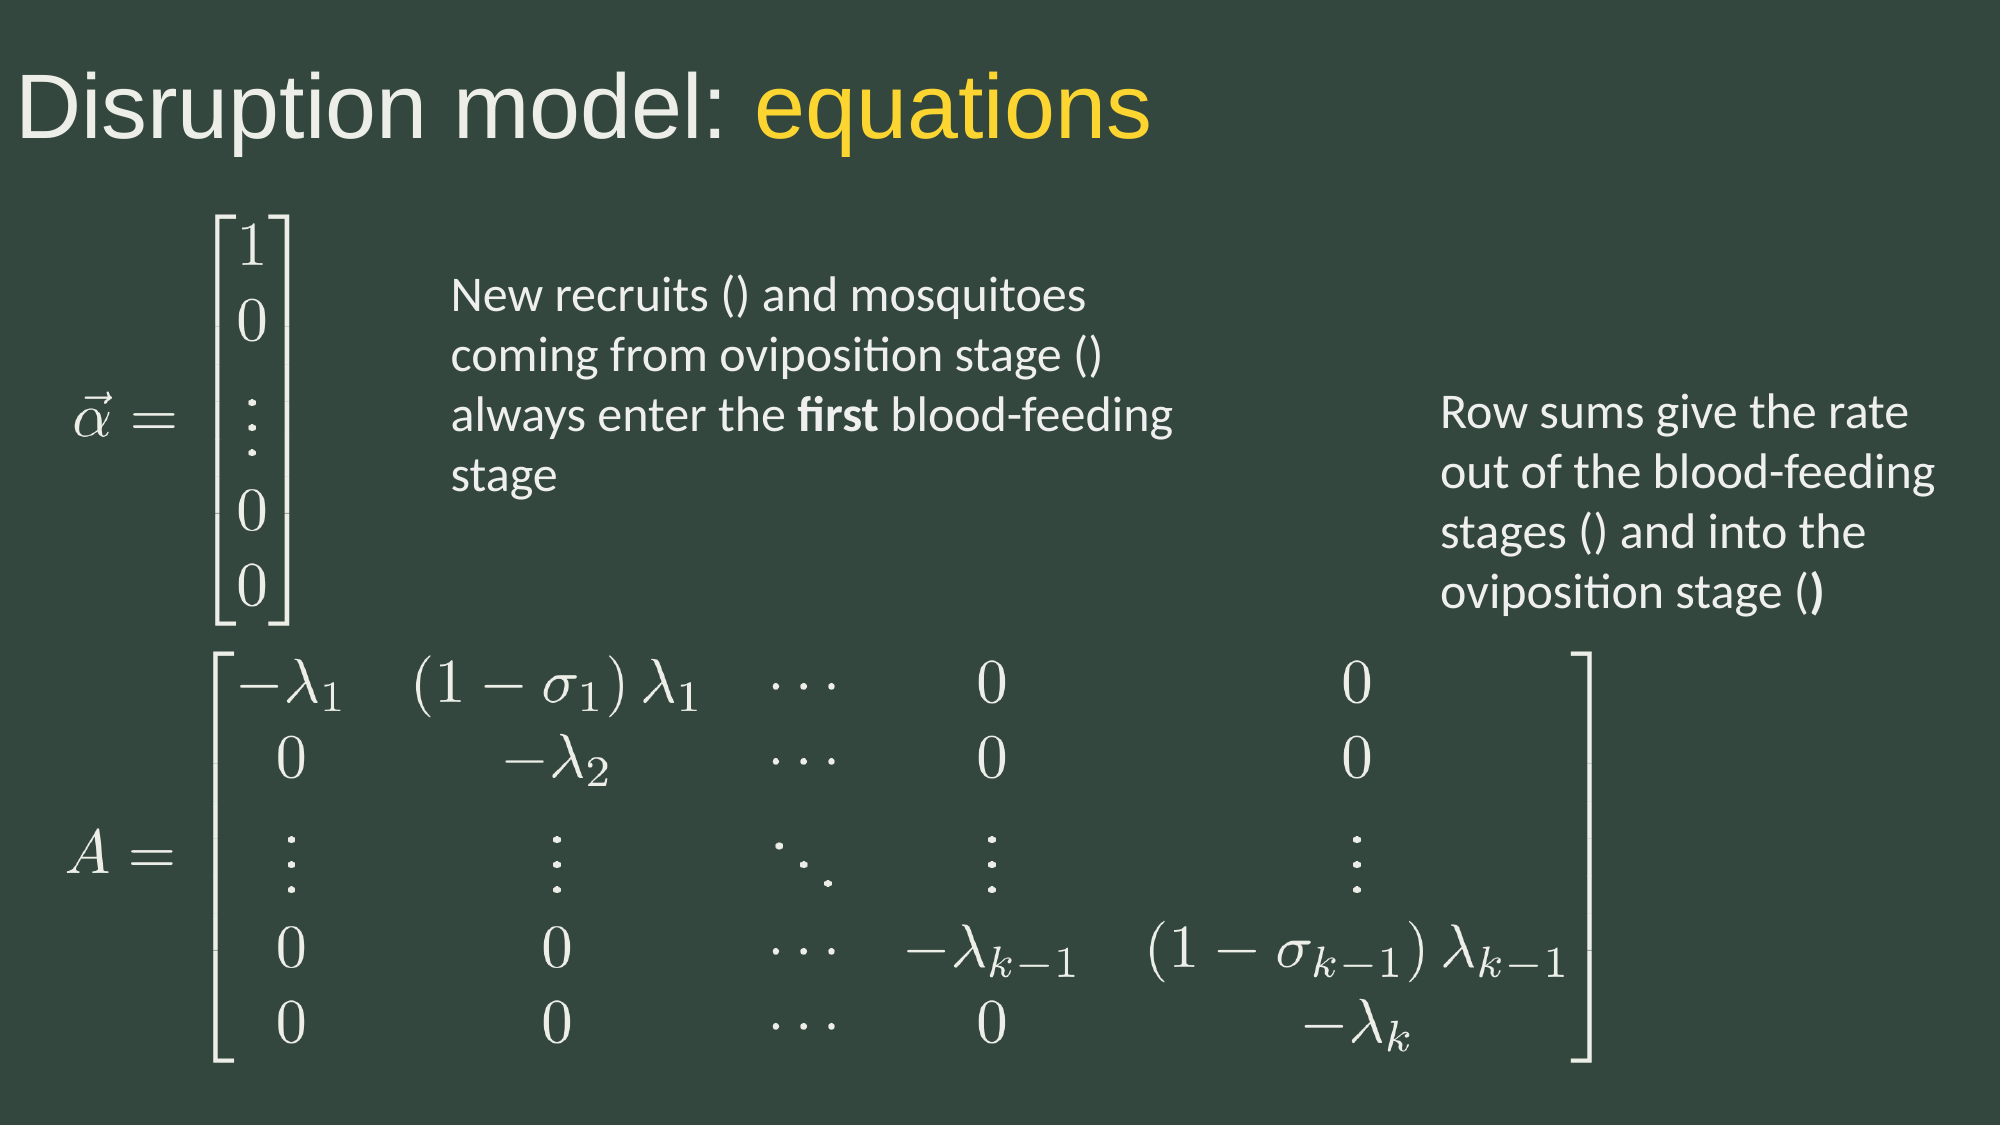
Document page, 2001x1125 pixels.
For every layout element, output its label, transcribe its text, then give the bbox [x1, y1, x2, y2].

title Disruption model: equations [0, 0, 1725, 218]
picture [57, 200, 1612, 1082]
